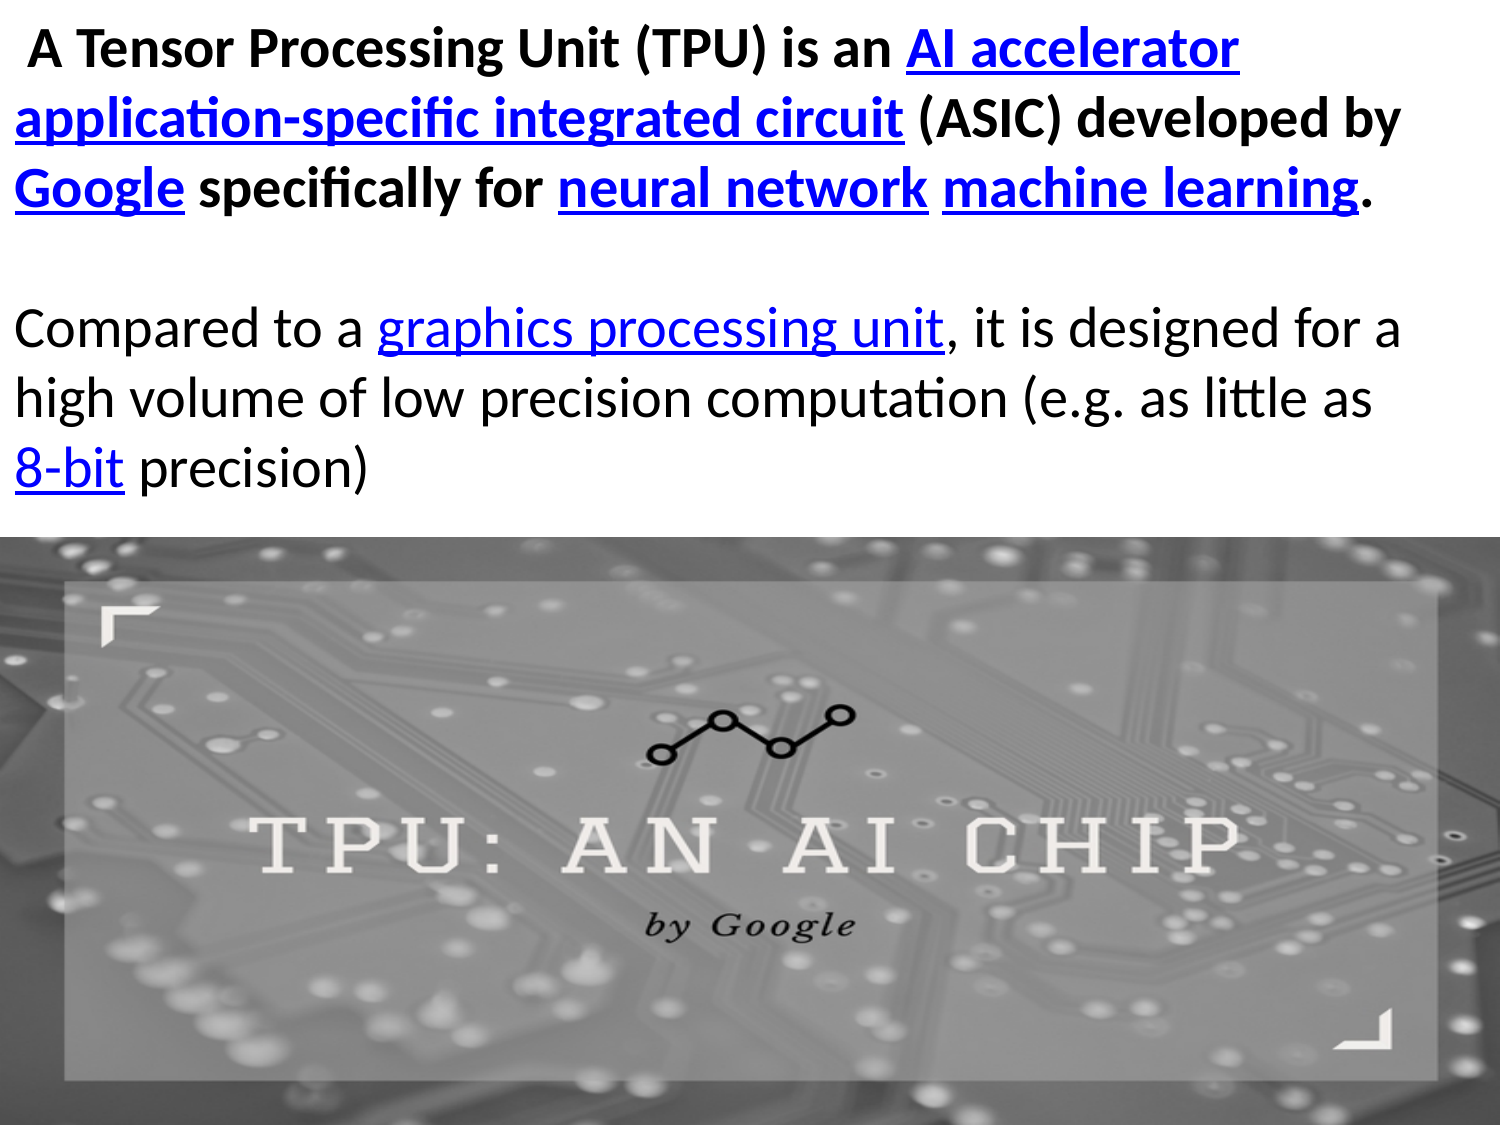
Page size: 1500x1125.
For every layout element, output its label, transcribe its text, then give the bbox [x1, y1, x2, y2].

picture [0, 537, 1500, 1125]
text_box A Tensor Processing Unit (TPU) is an AI accelerator application-specific integrated circuit (ASIC) developed by Google specifically for neural network machine learning. Compared to a graphics processing unit, it is designed for a high volume of low precision computation (e.g. as little as 8-bit precision) [0, 1, 1500, 536]
